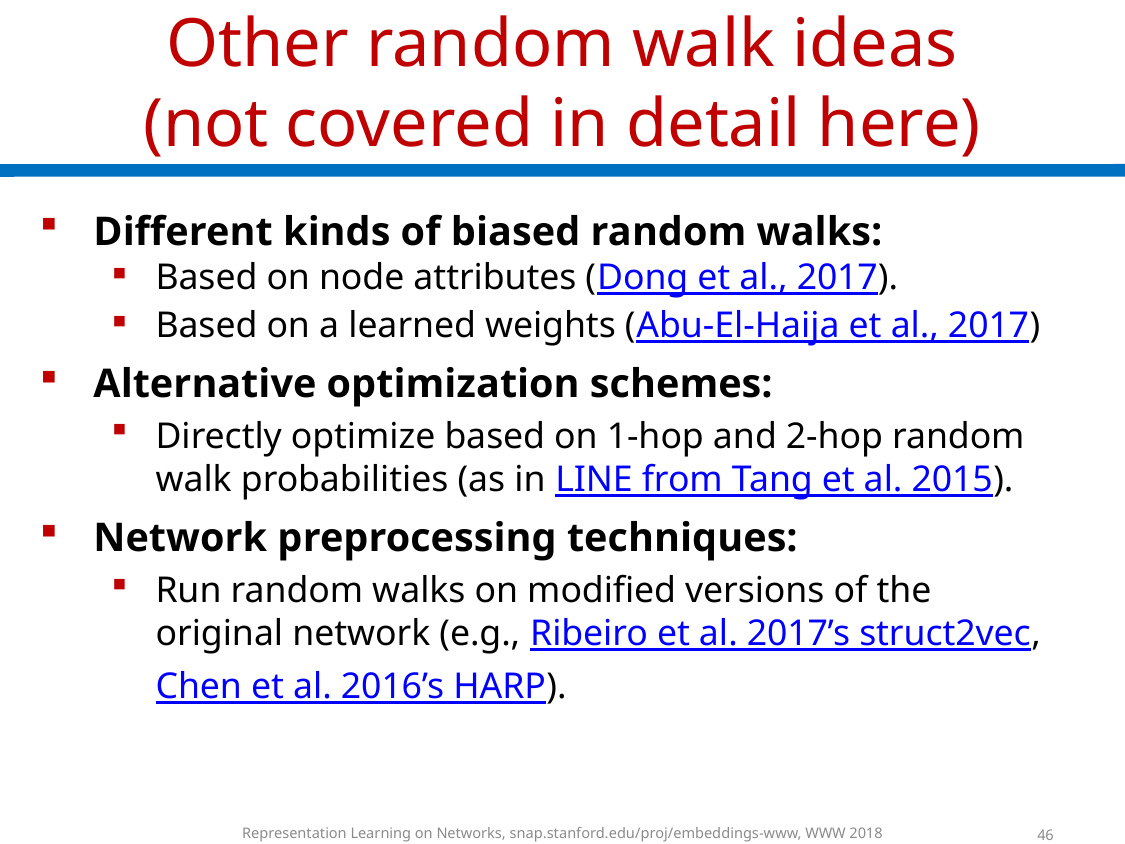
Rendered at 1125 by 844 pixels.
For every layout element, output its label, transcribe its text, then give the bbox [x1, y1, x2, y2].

list Different kinds of biased random walks: Based on node attributes (Dong et al., 2017). Based on a learned weights (Abu-El-Haija et al., 2017) Alternative optimization schemes: Directly optimize based on 1-hop and 2-hop random walk probabilities (as in LINE from Tang et al. 2015). Network preprocessing techniques: Run random walks on modified versions of the original network (e.g., Ribeiro et al. 2017’s struct2vec, Chen et al. 2016’s HARP). [24, 198, 1069, 824]
slide_number 46 [932, 825, 1069, 844]
footer Representation Learning on Networks, snap.stanford.edu/proj/embeddings-www, WWW 2018 [193, 824, 932, 844]
title Other random walk ideas (not covered in detail here) [0, 9, 1125, 151]
